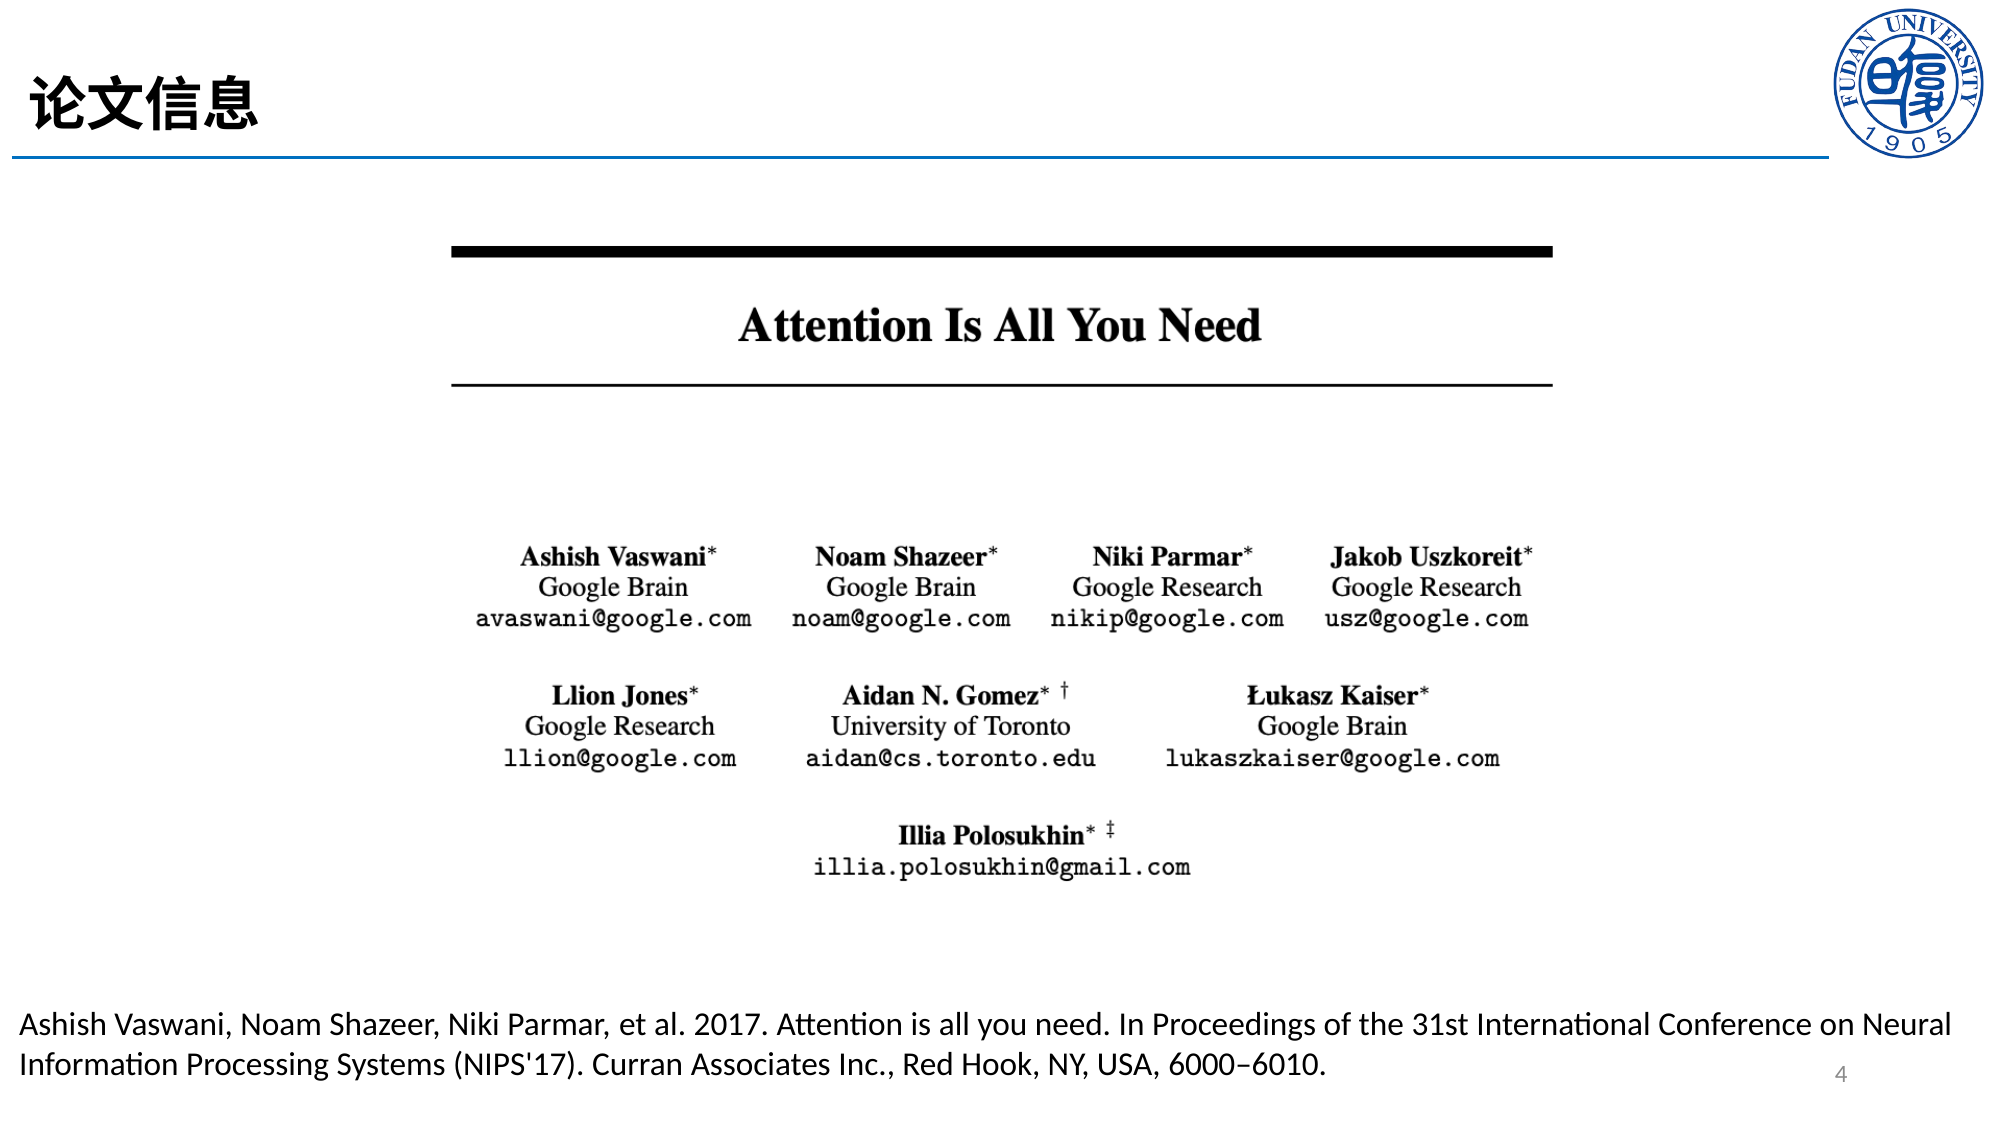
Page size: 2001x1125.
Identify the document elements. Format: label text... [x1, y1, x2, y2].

picture [1828, 1, 1989, 162]
text_box 论文信息 [13, 59, 277, 145]
text_box Ashish Vaswani, Noam Shazeer, Niki Parmar, et al. 2017. Attention is all you need. In Proceedings of the 31st International Conference on Neural Information Processing Systems (NIPS'17). Curran Associates Inc., Red Hook, NY, USA, 6000–6010. [4, 994, 1989, 1090]
picture [417, 222, 1583, 903]
slide_number 4 [1412, 1042, 1863, 1103]
